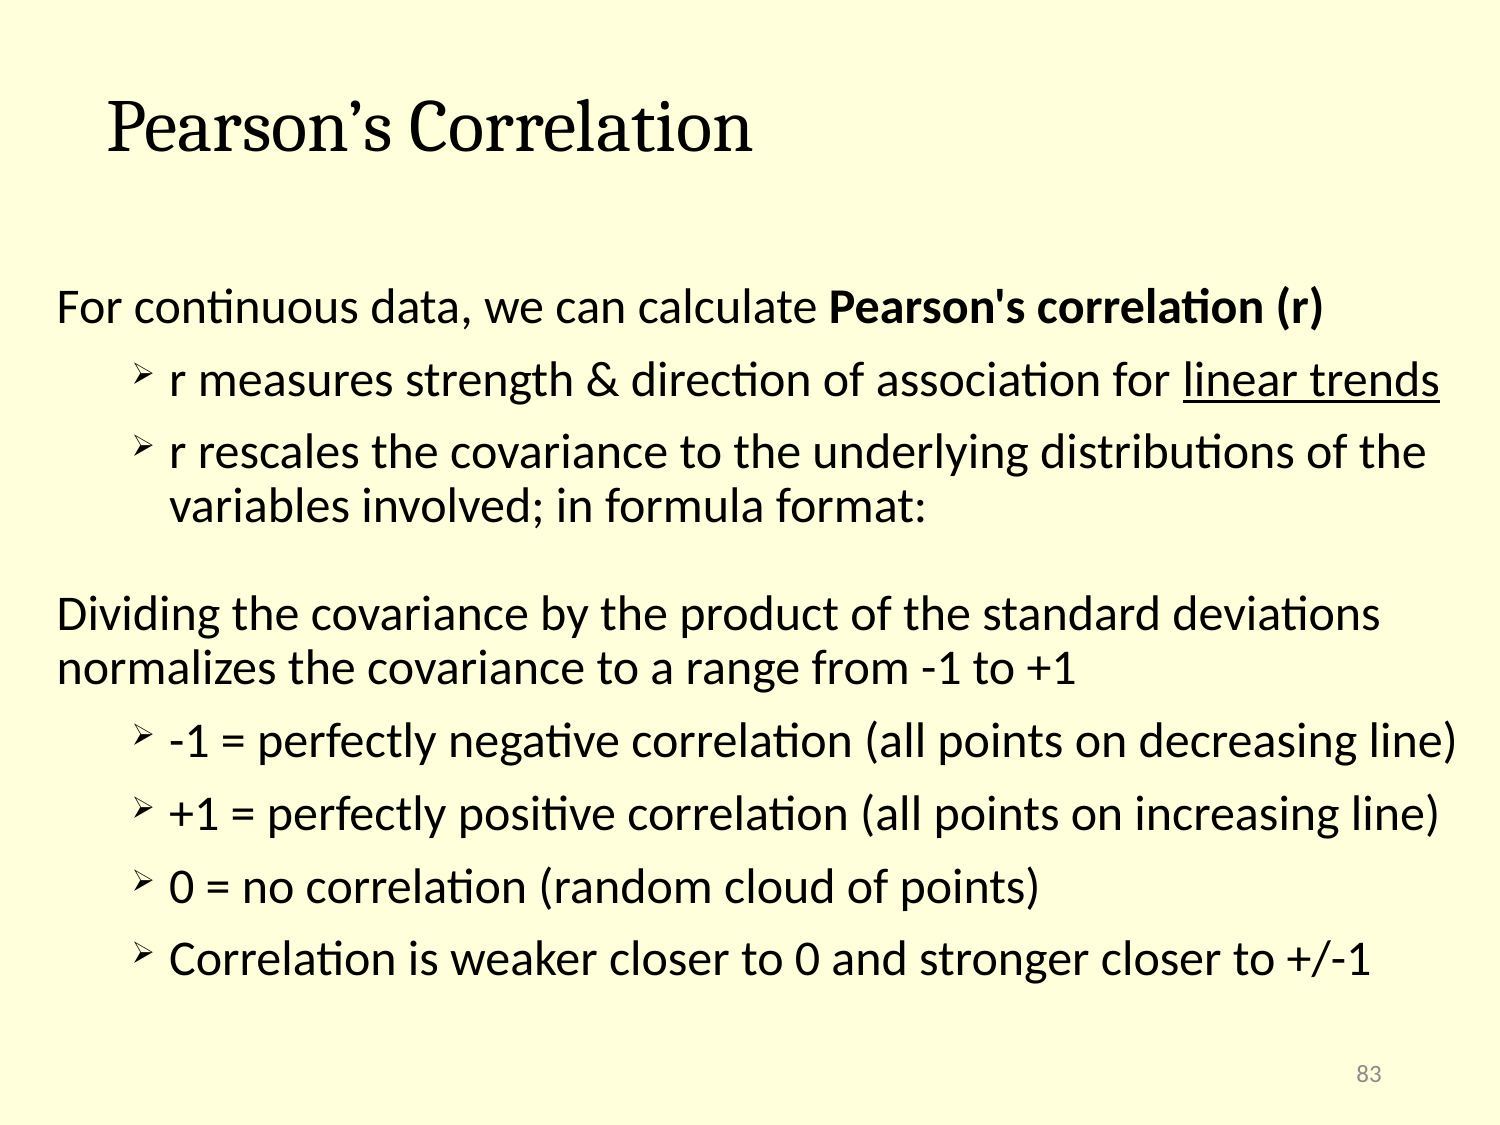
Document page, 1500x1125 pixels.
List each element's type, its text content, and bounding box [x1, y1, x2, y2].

title Pearson’s Correlation [90, 22, 1385, 233]
slide_number 83 [1059, 1042, 1397, 1103]
